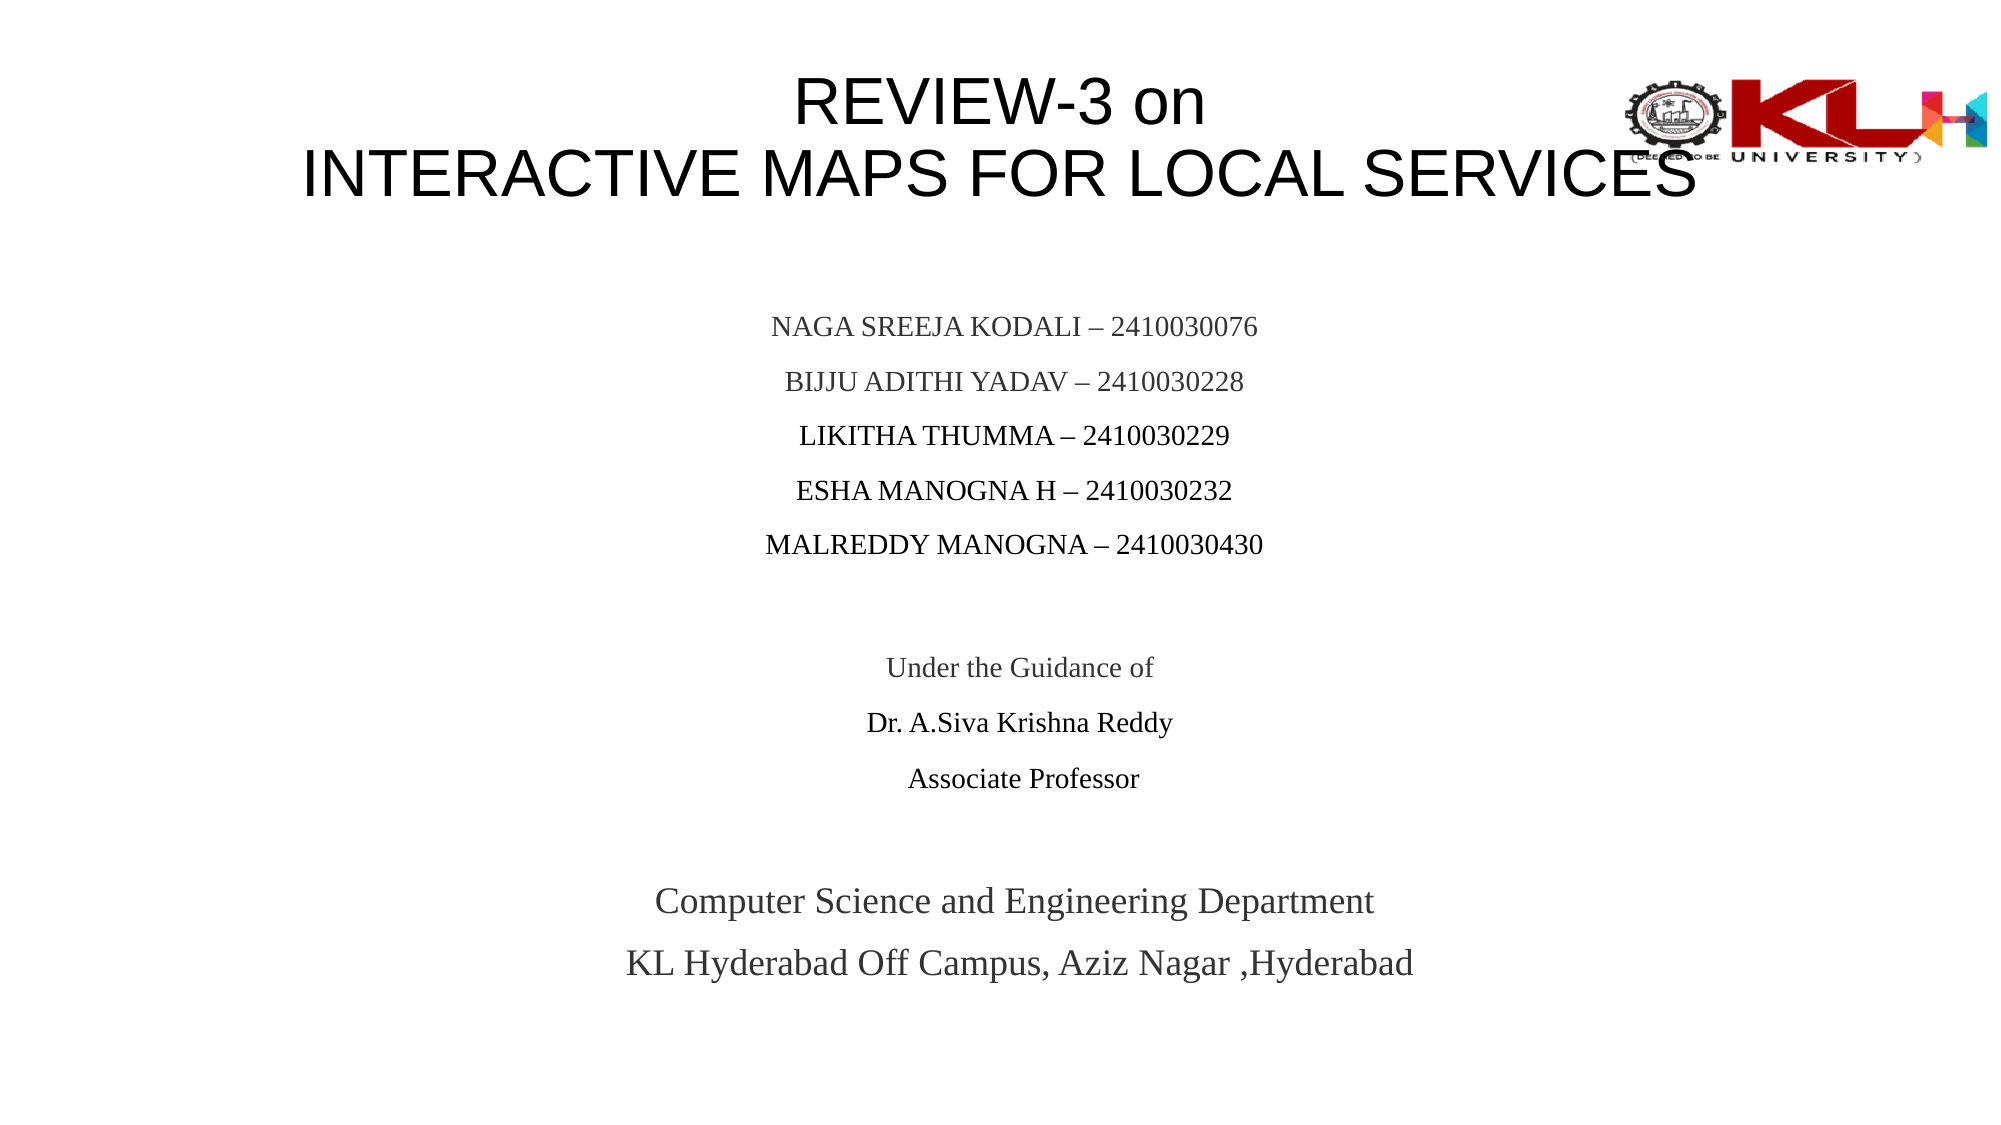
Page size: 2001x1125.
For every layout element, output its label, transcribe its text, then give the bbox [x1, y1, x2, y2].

list NAGA SREEJA KODALI – 2410030076 BIJJU ADITHI YADAV – 2410030228 LIKITHA THUMMA – 2410030229 ESHA MANOGNA H – 2410030232 MALREDDY MANOGNA – 2410030430 Under the Guidance of Dr. A.Siva Krishna Reddy Associate Professor Computer Science and Engineering Department KL Hyderabad Off Campus, Aziz Nagar ,Hyderabad [0, 292, 2000, 1125]
title REVIEW-3 on INTERACTIVE MAPS FOR LOCAL SERVICES [0, 0, 2000, 278]
